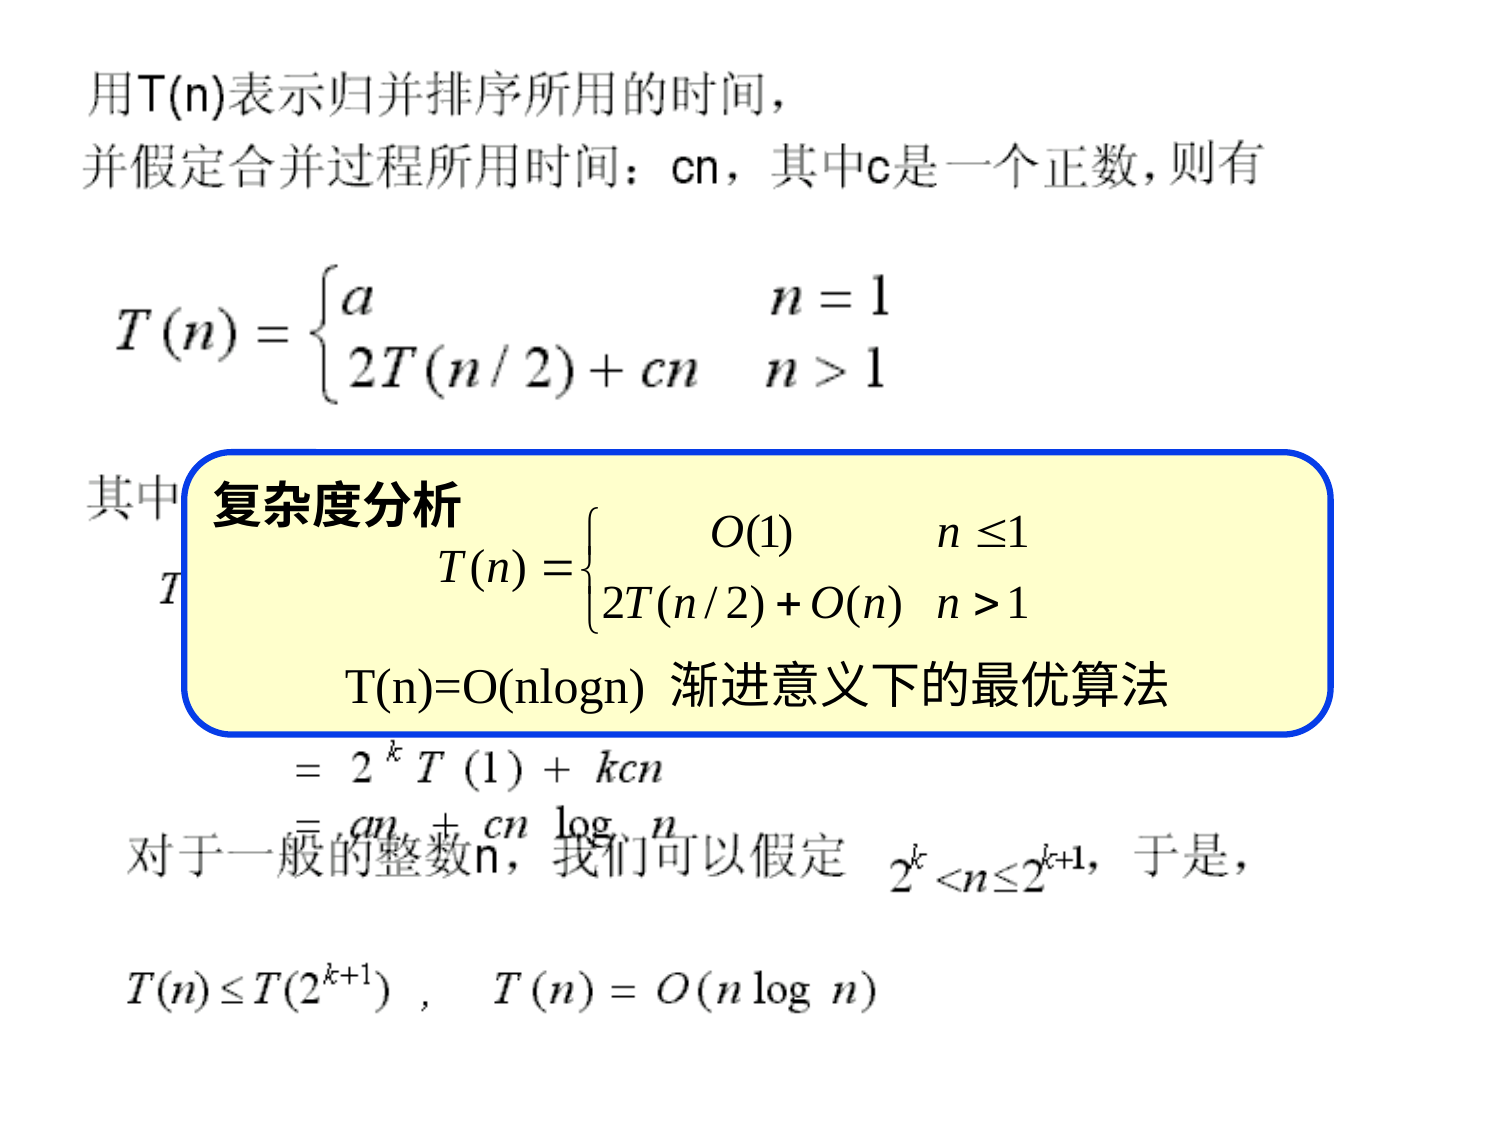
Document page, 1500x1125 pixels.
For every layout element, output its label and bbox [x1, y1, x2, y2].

picture [76, 66, 1282, 200]
text_box [183, 451, 1331, 740]
picture [99, 243, 916, 415]
picture [76, 455, 1330, 1048]
